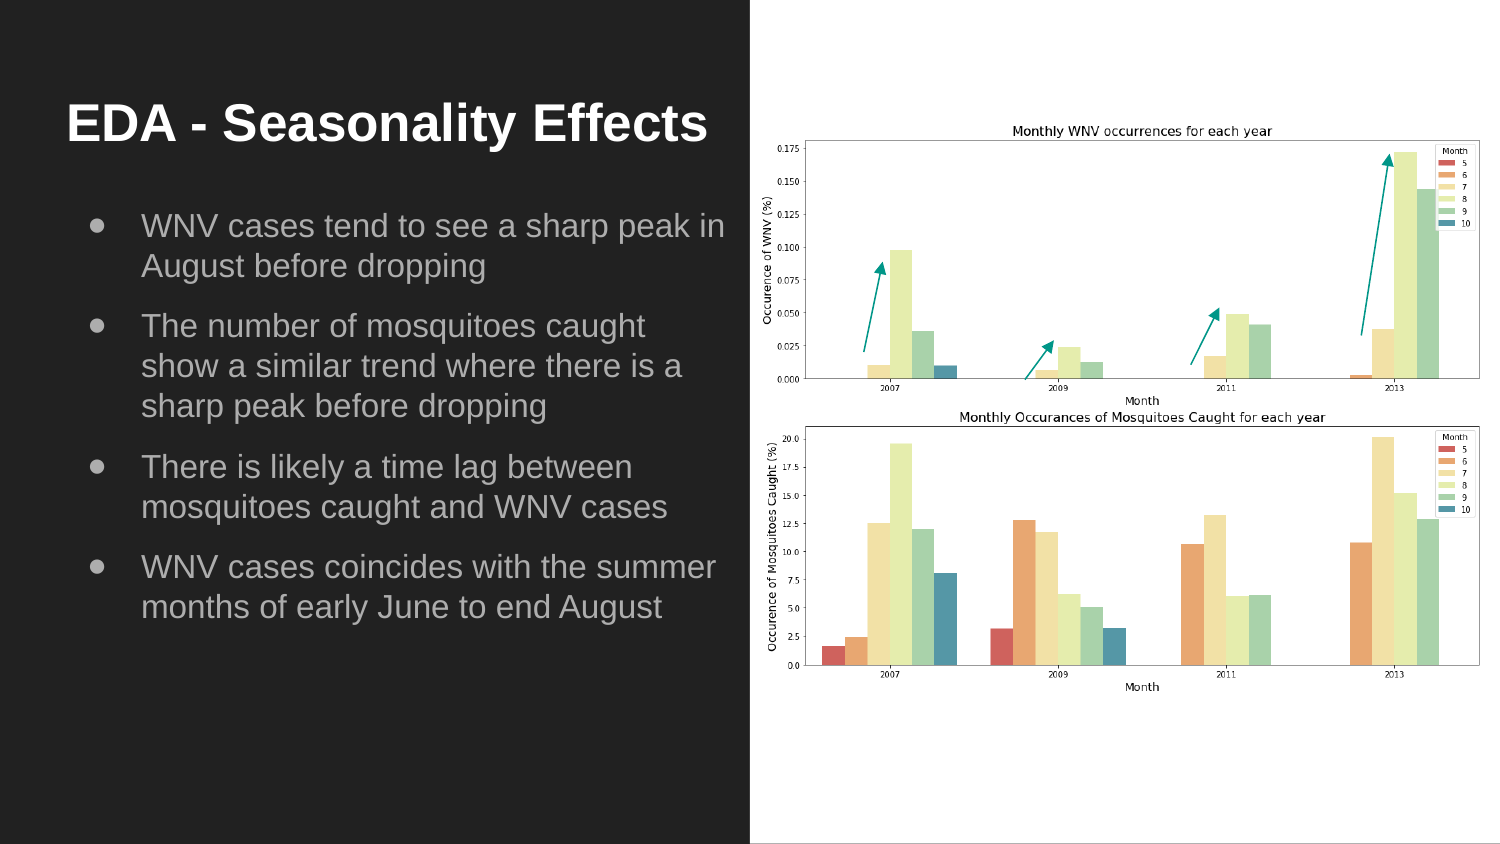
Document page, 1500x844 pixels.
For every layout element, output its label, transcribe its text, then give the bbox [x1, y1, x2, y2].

picture [755, 120, 1484, 699]
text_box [1024, 339, 1055, 380]
title EDA - Seasonality Effects [51, 72, 749, 167]
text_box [1361, 153, 1390, 336]
text_box [749, 0, 1500, 844]
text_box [863, 261, 883, 353]
list WNV cases tend to see a sharp peak in August before dropping The number of mosquitoes caught show a similar trend where there is a sharp peak before dropping There is likely a time lag between mosquitoes caught and WNV cases WNV cases coincides with the summer months of early June to end August [51, 189, 742, 767]
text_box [1190, 307, 1220, 365]
